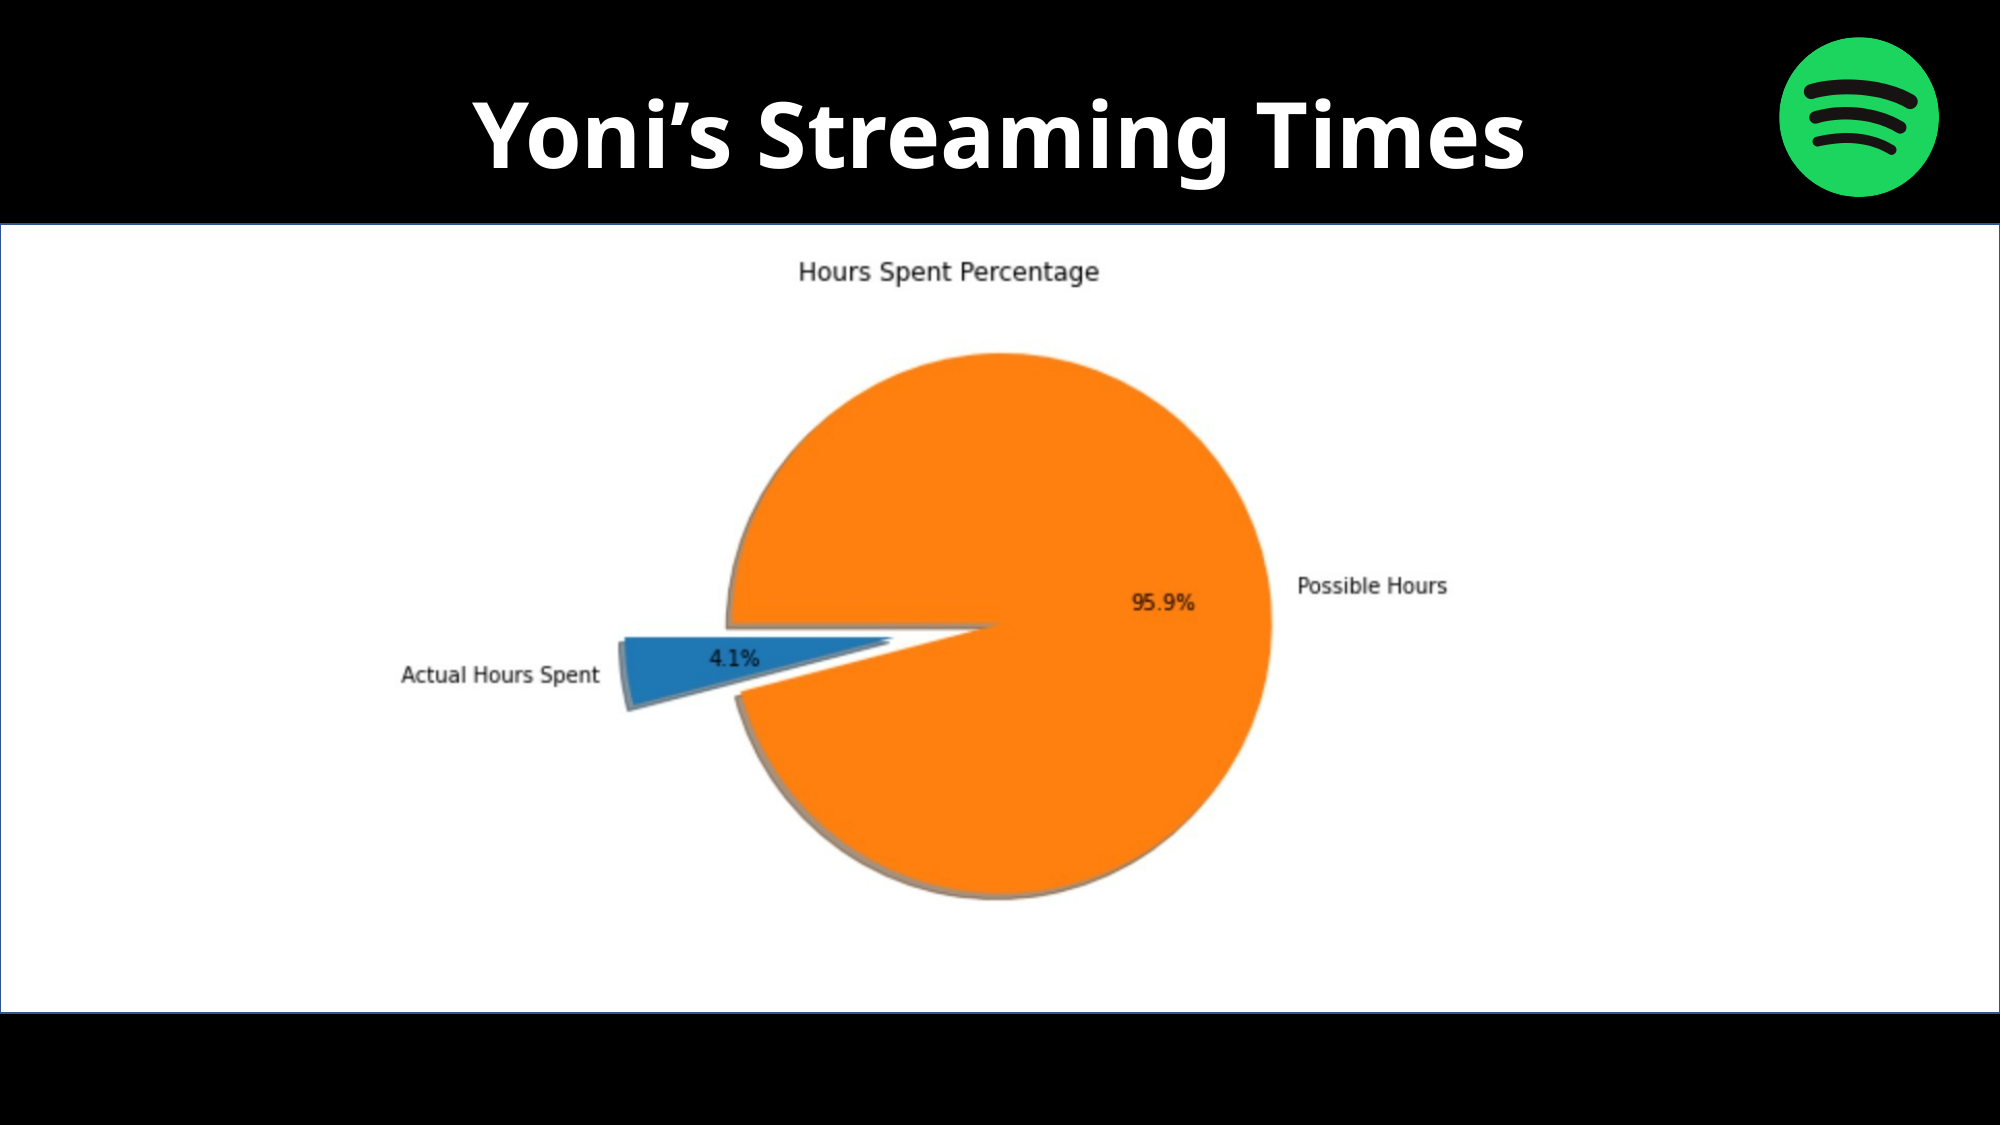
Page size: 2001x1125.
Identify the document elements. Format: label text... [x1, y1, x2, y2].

picture [1768, 26, 1950, 208]
text_box Yoni’s Streaming Times [457, 69, 1543, 194]
text_box [0, 223, 2000, 1014]
picture [370, 258, 1496, 979]
